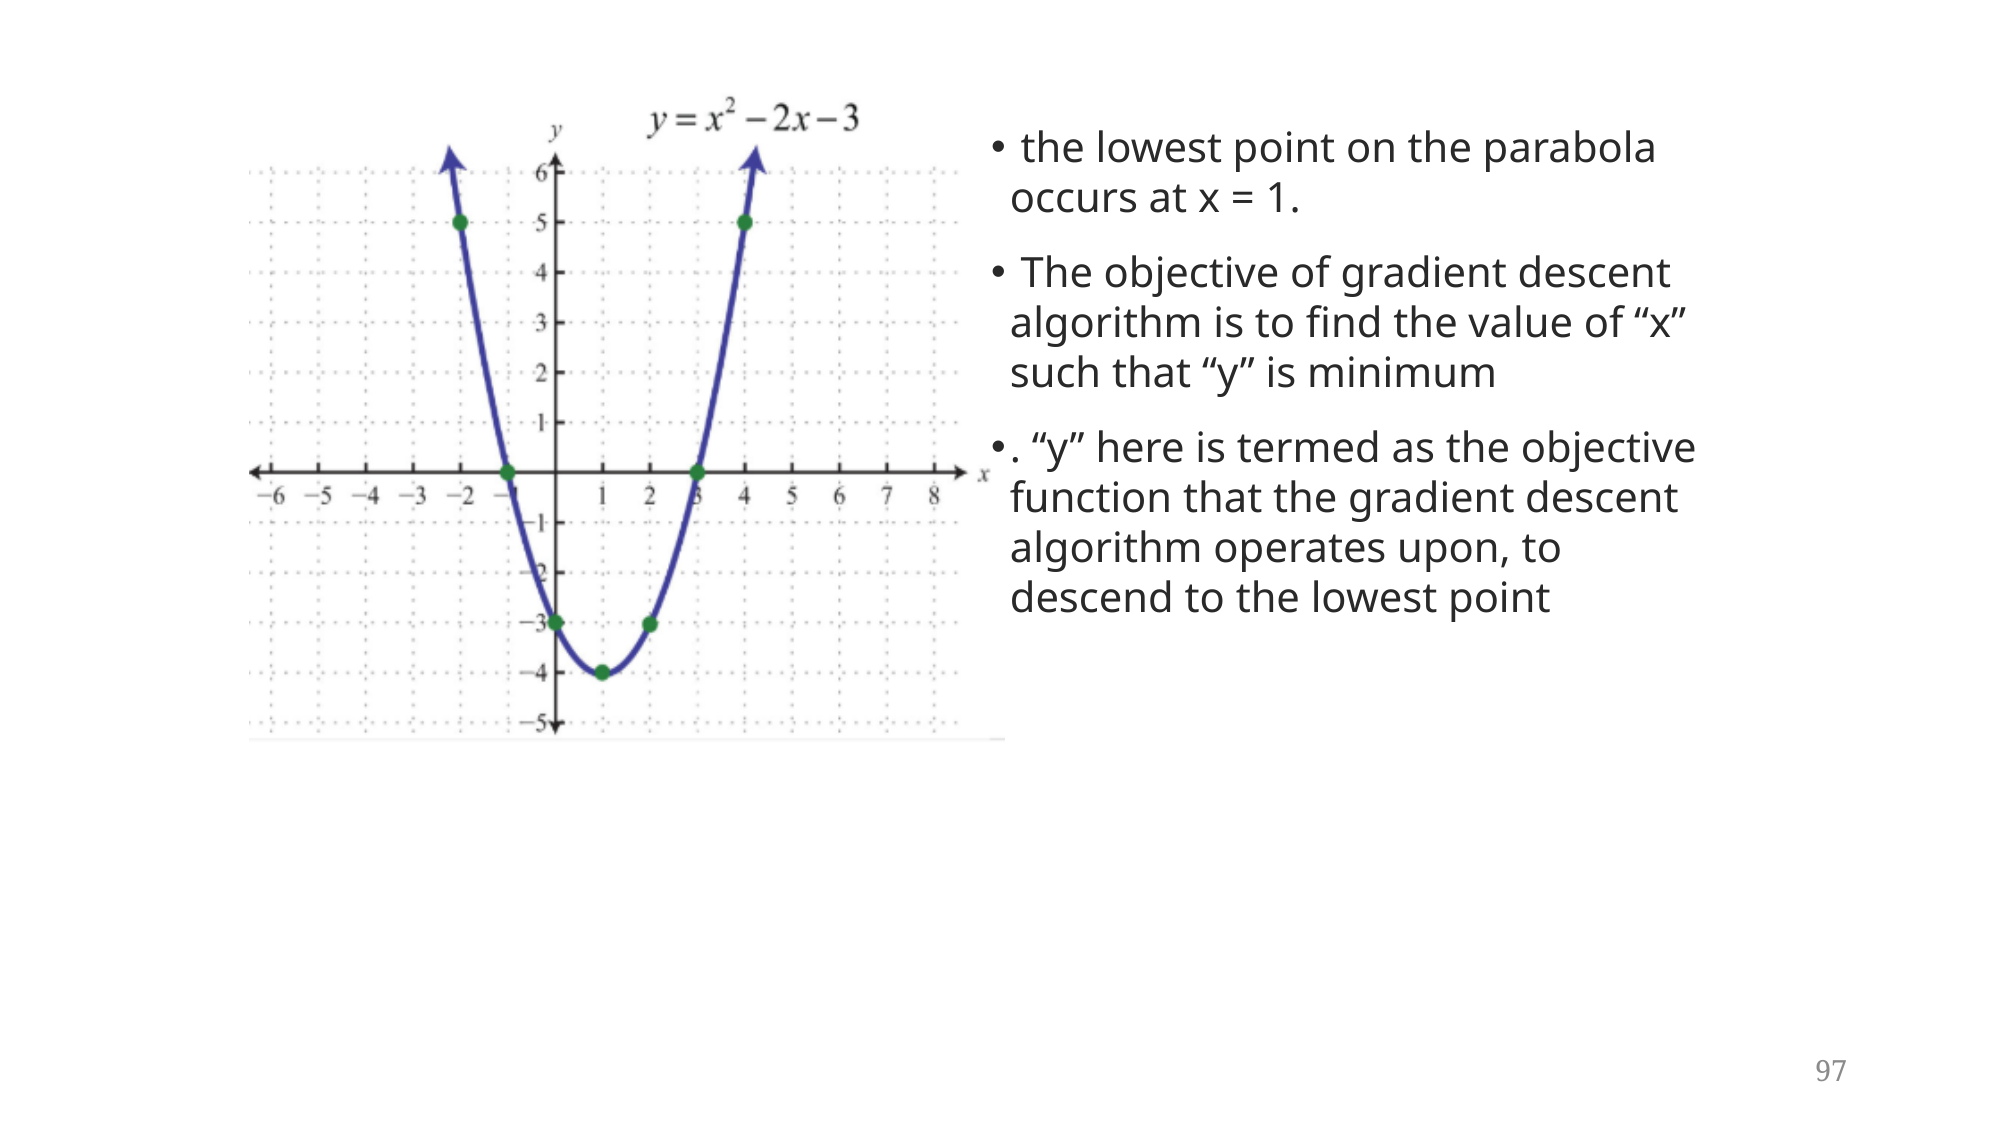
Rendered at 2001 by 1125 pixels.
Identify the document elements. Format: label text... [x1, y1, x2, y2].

slide_number 97 [1412, 1042, 1863, 1103]
text_box the lowest point on the parabola occurs at x = 1. The objective of gradient descent algorithm is to find the value of “x” such that “y” is minimum . “y” here is termed as the objective function that the gradient descent algorithm operates upon, to descend to the lowest point [1005, 113, 1721, 629]
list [249, 54, 1005, 799]
